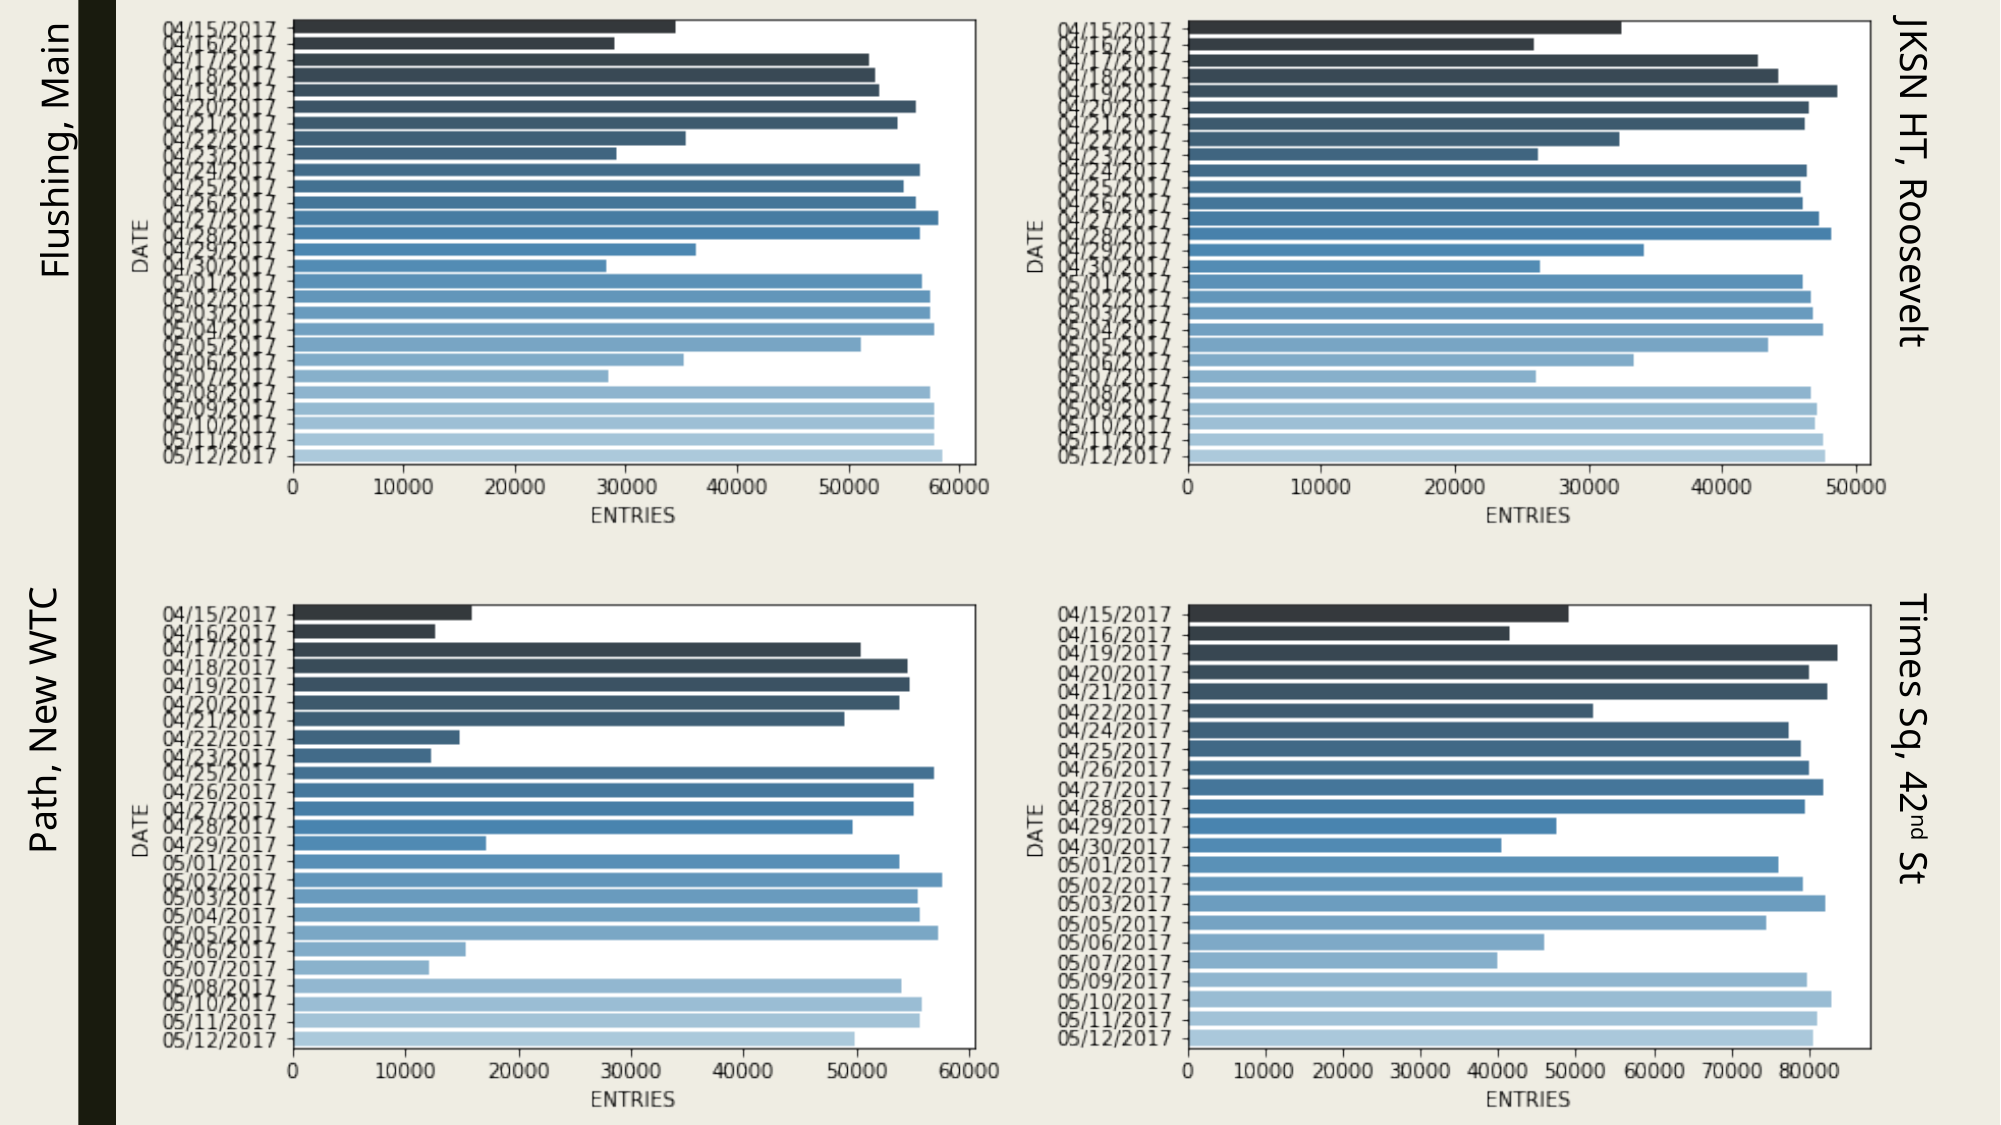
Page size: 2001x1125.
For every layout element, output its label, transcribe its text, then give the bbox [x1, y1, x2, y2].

text_box Path, New WTC [11, 572, 72, 870]
picture [1013, 0, 1902, 542]
text_box Times Sq, 42nd St [1885, 578, 1946, 900]
picture [118, 584, 1891, 1125]
text_box Flushing, Main [23, 7, 84, 295]
picture [118, 0, 1006, 542]
text_box JKSN HT, Roosevelt [1902, 4, 1946, 363]
